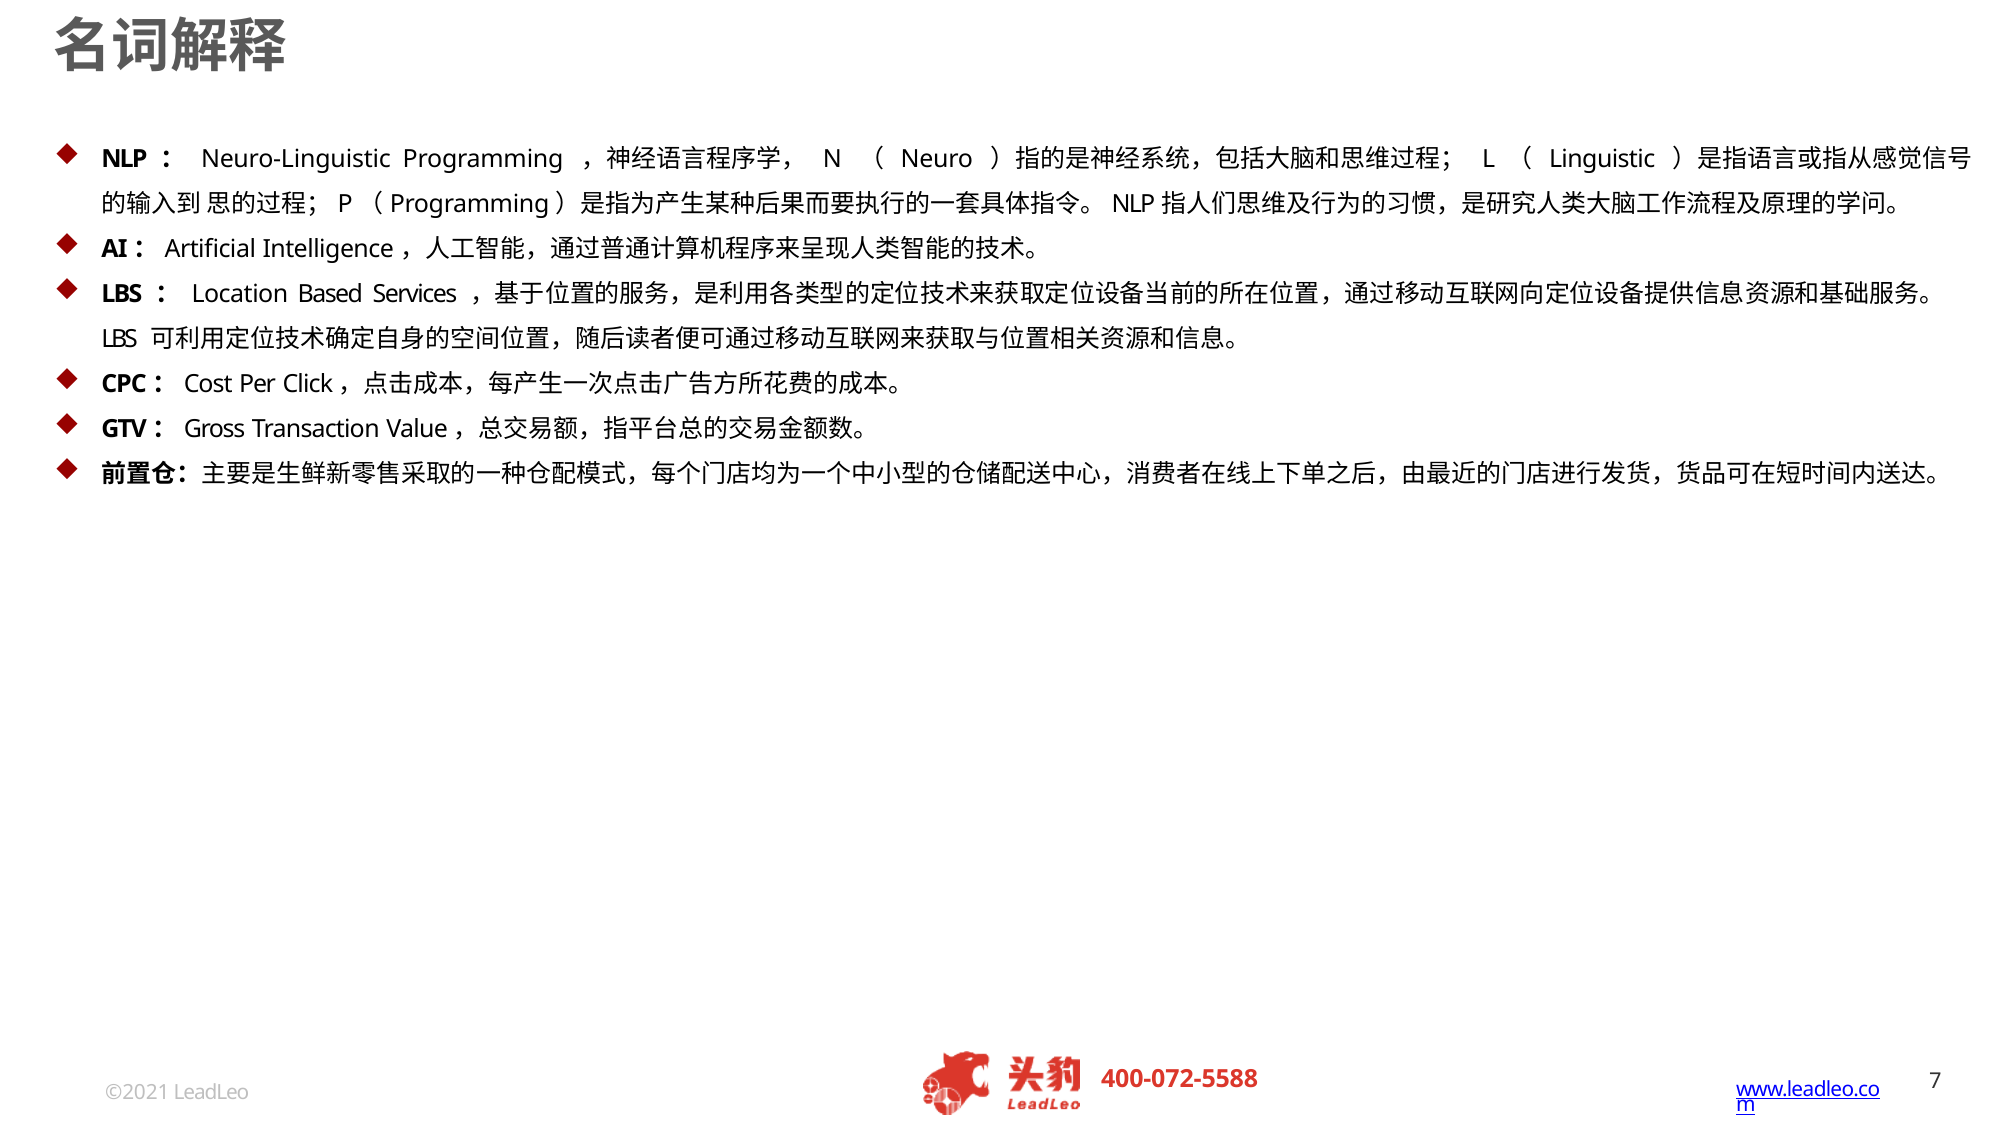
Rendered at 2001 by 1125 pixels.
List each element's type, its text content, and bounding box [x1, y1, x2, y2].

text_box ©2021 LeadLeo [102, 1080, 251, 1104]
text_box 400-072-5588 [1098, 1065, 1280, 1093]
text_box www.leadleo.com [1734, 1080, 1895, 1104]
picture [923, 1051, 1080, 1115]
title 名词解释 [51, 5, 289, 196]
text_box [1922, 1062, 1949, 1096]
text_box NLP ： Neuro-Linguistic Programming ，神经语言程序学， N （ Neuro ）指的是神经系统，包括大脑和思维过程； L （ Linguistic ）是指语言或指从感觉信号的输入到 思的过程；P（Programming）是指为产生某种后果而要执行的一套具体指令。NLP指人们思维及行为的习惯，是研究人类大脑工作流程及原理的学问。 AI：Artificial Intelligence，人工智能，通过普通计算机程序来呈现人类智能的技术。 LBS ： Location Based Services ，基于位置的服务，是利用各类型的定位技术来获取定位设备当前的所在位置，通过移动互联网向定位设备提供信息资源和基础服务。LBS 可利用定位技术确定自身的空间位置，随后读者便可通过移动互联网来获取与位置相关资源和信息。 CPC：Cost Per Click，点击成本，每产生一次点击广告方所花费的成本。 GTV：Gross Transaction Value，总交易额，指平台总的交易金额数。 前置仓：主要是生鲜新零售采取的一种仓配模式，每个门店均为一个中小型的仓储配送中心，消费者在线上下单之后，由最近的门店进行发货，货品可在短时间内送达。 [52, 125, 1999, 488]
